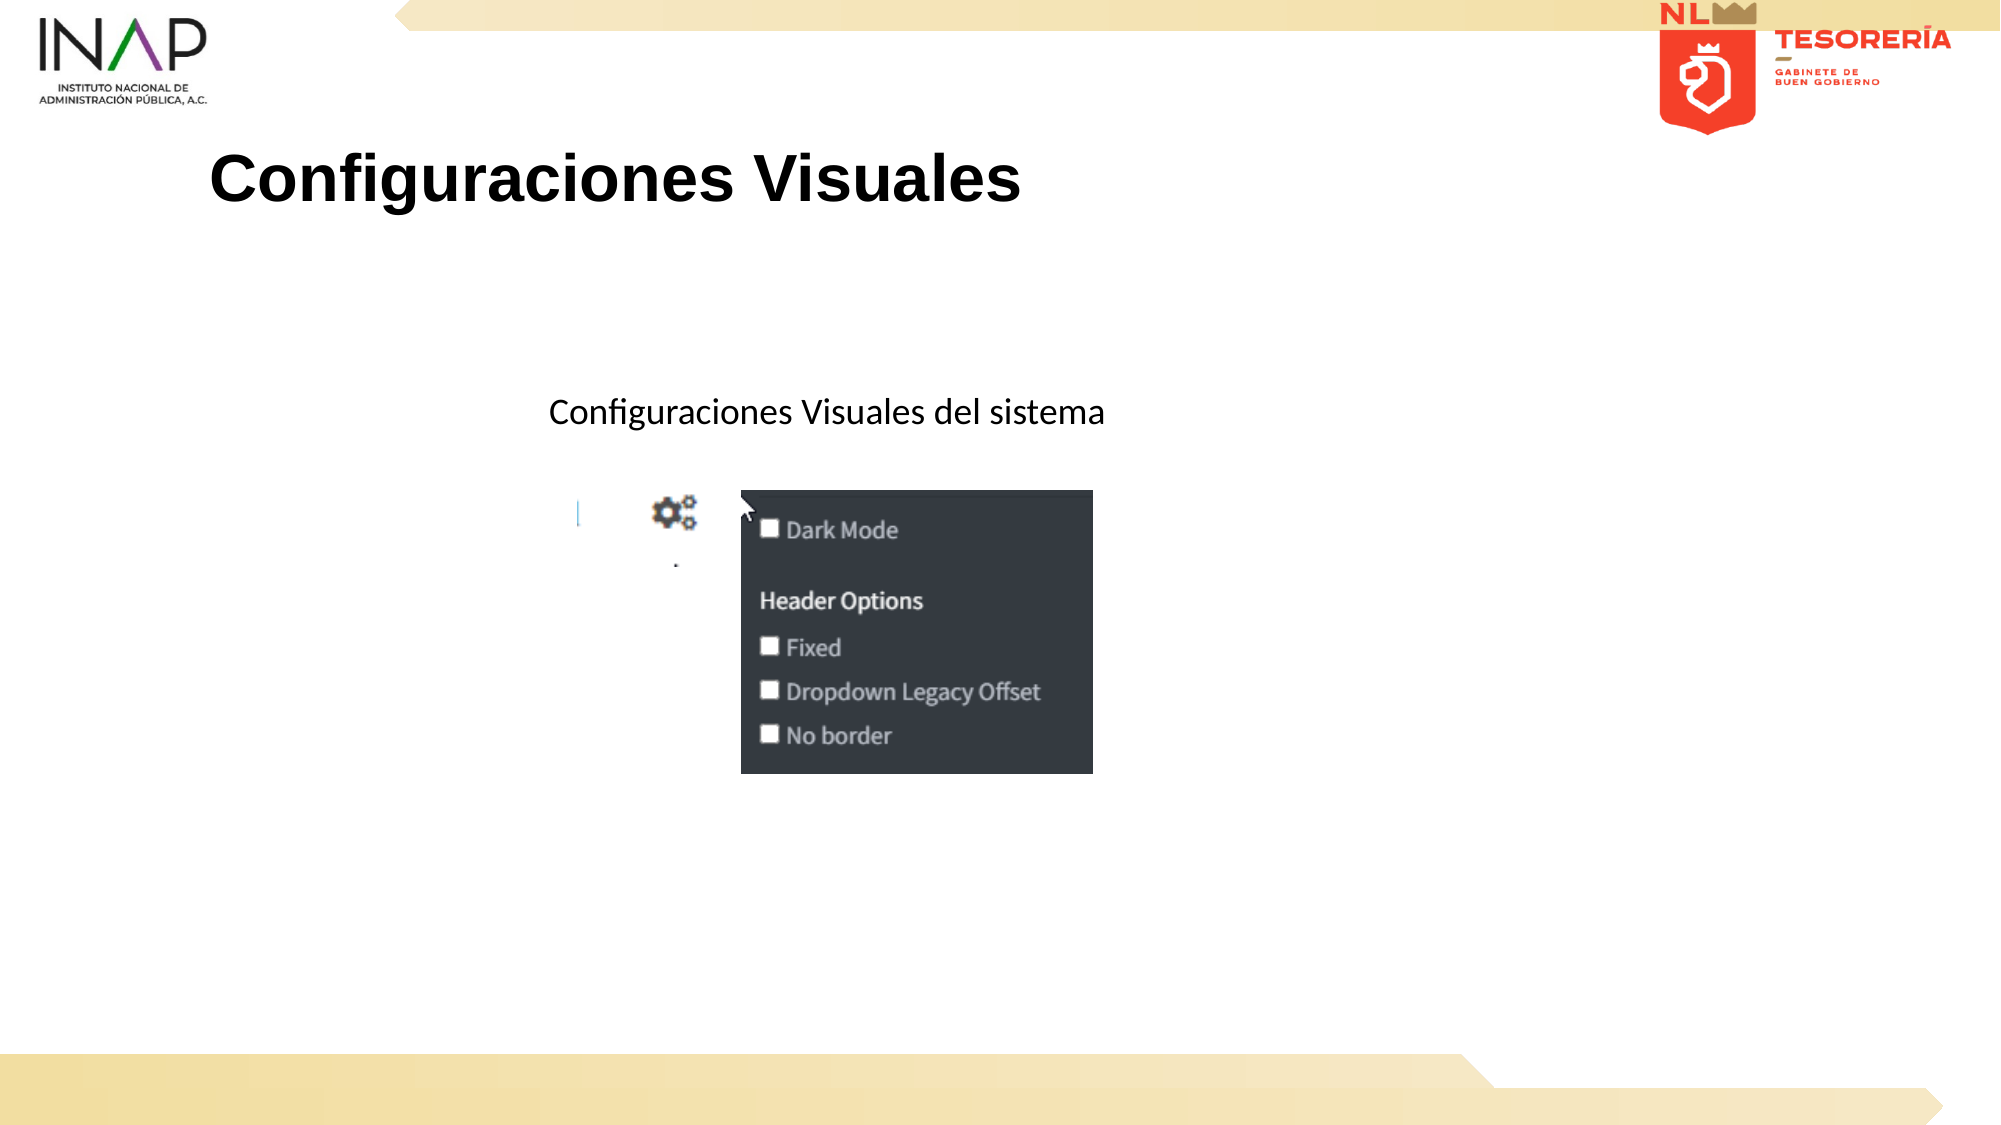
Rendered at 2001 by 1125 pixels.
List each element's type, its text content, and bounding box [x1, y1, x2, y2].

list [577, 455, 742, 567]
title Configuraciones Visuales [194, 136, 1920, 355]
picture [1651, 0, 2000, 138]
picture [741, 490, 1093, 774]
text_box Configuraciones Visuales del sistema [534, 379, 1122, 440]
picture [6, 3, 240, 121]
